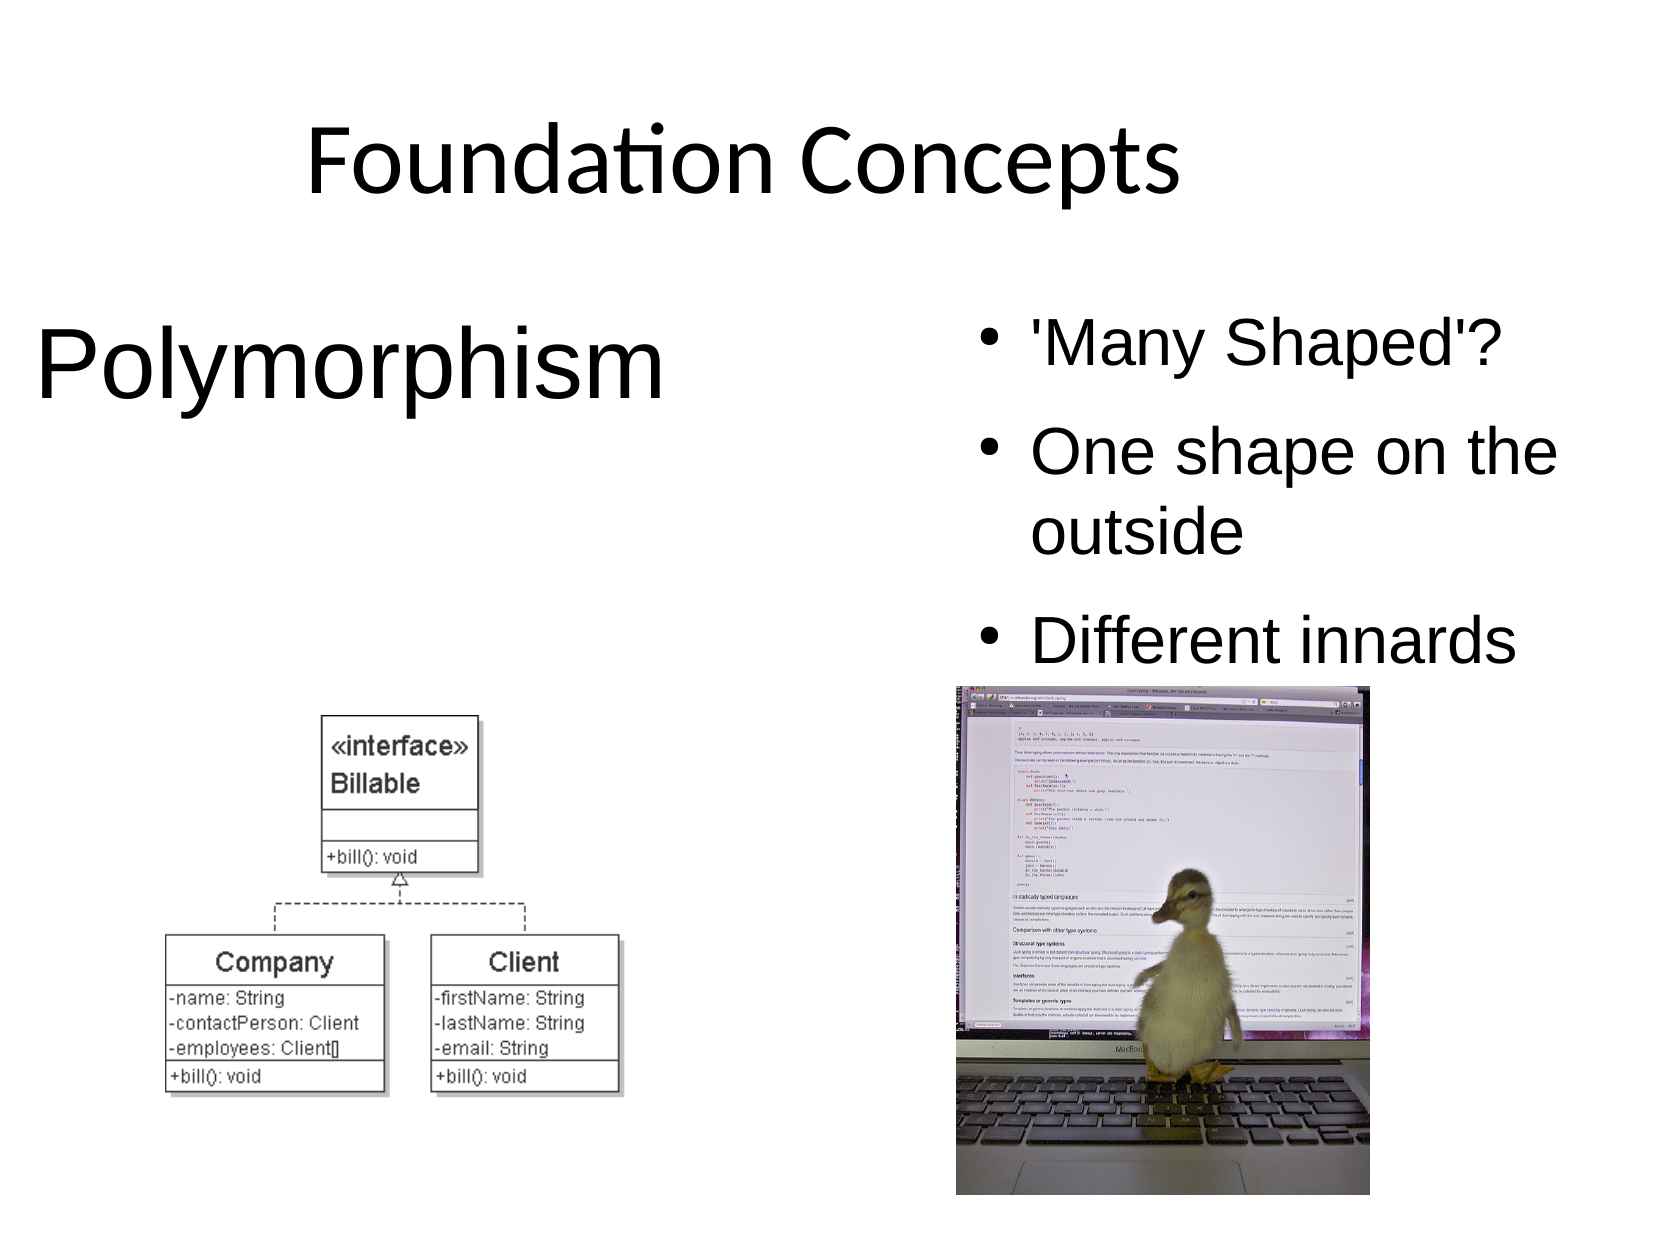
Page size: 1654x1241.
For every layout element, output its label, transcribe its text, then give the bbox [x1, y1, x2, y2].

list 'Many Shaped'? One shape on the outside Different innards [943, 290, 1654, 697]
title Foundation Concepts [0, 49, 1489, 257]
list Polymorphism [0, 290, 711, 634]
picture [956, 686, 1370, 1195]
picture [164, 715, 627, 1099]
